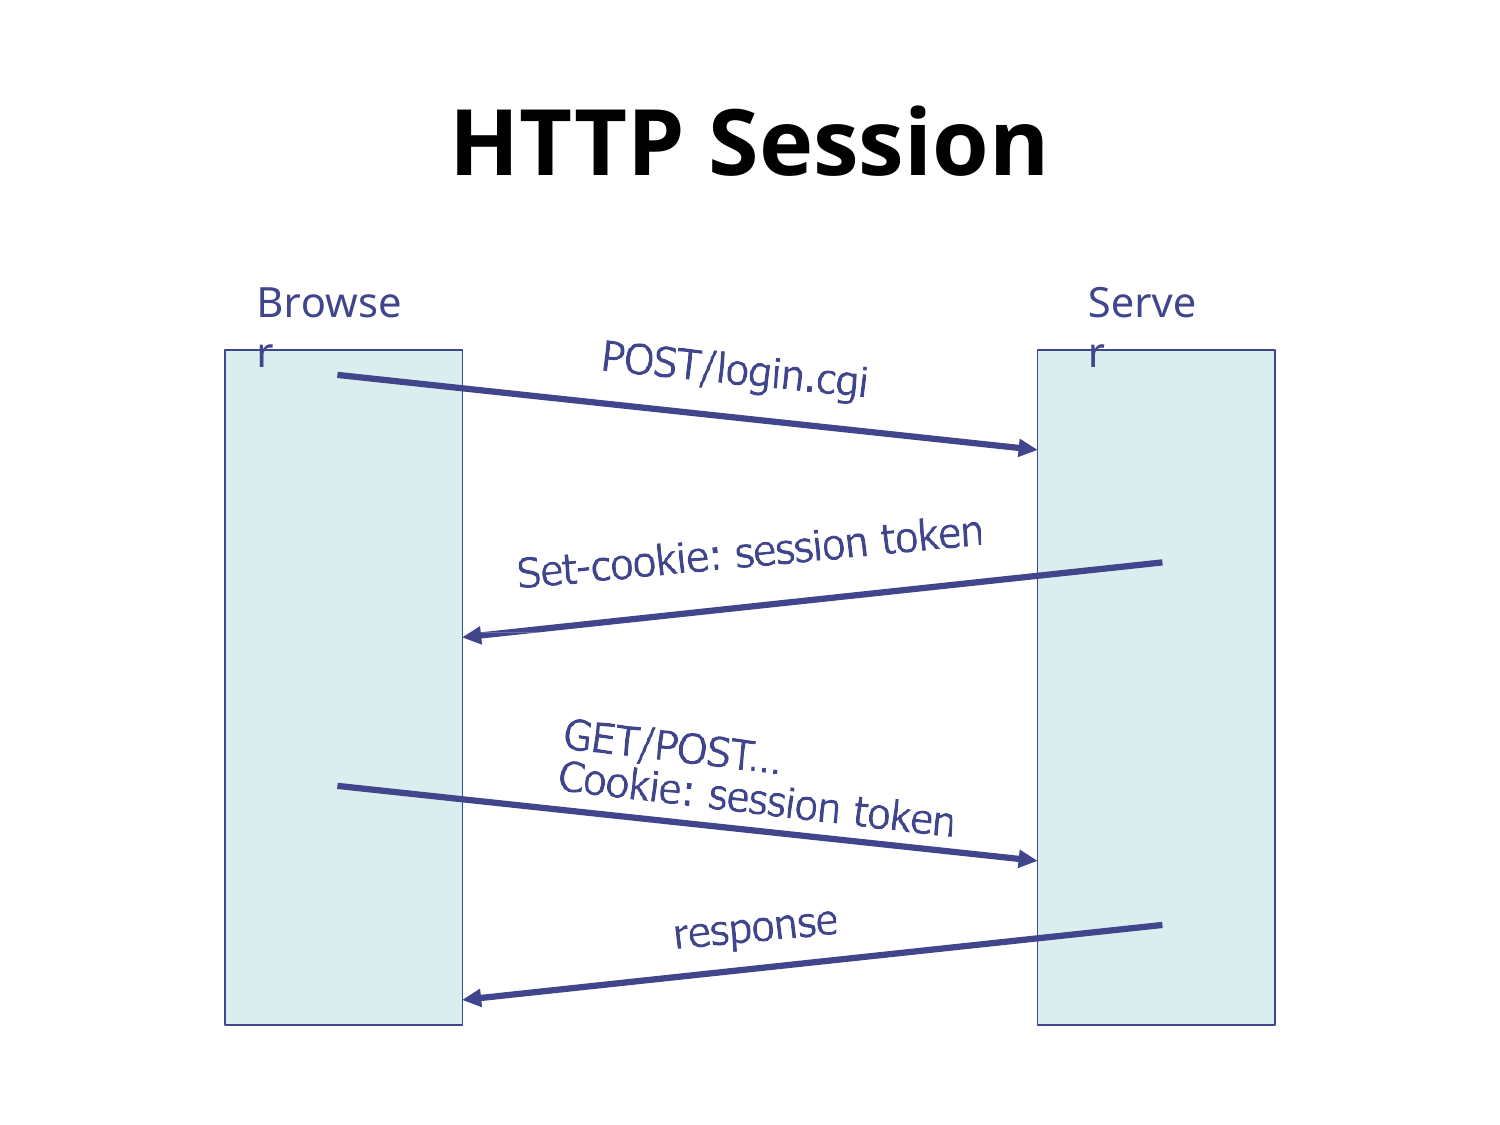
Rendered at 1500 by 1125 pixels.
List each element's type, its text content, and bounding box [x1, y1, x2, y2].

text_box [560, 719, 953, 837]
text_box Server [1085, 273, 1208, 376]
text_box Browser [254, 273, 408, 376]
text_box [1037, 349, 1275, 1025]
text_box [736, 518, 982, 568]
text_box [785, 837, 1038, 869]
text_box [603, 340, 867, 404]
text_box [337, 782, 560, 813]
title HTTP Session [0, 45, 1500, 233]
text_box [518, 542, 719, 588]
text_box [675, 911, 837, 952]
text_box [224, 349, 463, 1025]
text_box [337, 371, 1038, 458]
text_box [462, 921, 1163, 1008]
text_box [462, 559, 1163, 645]
